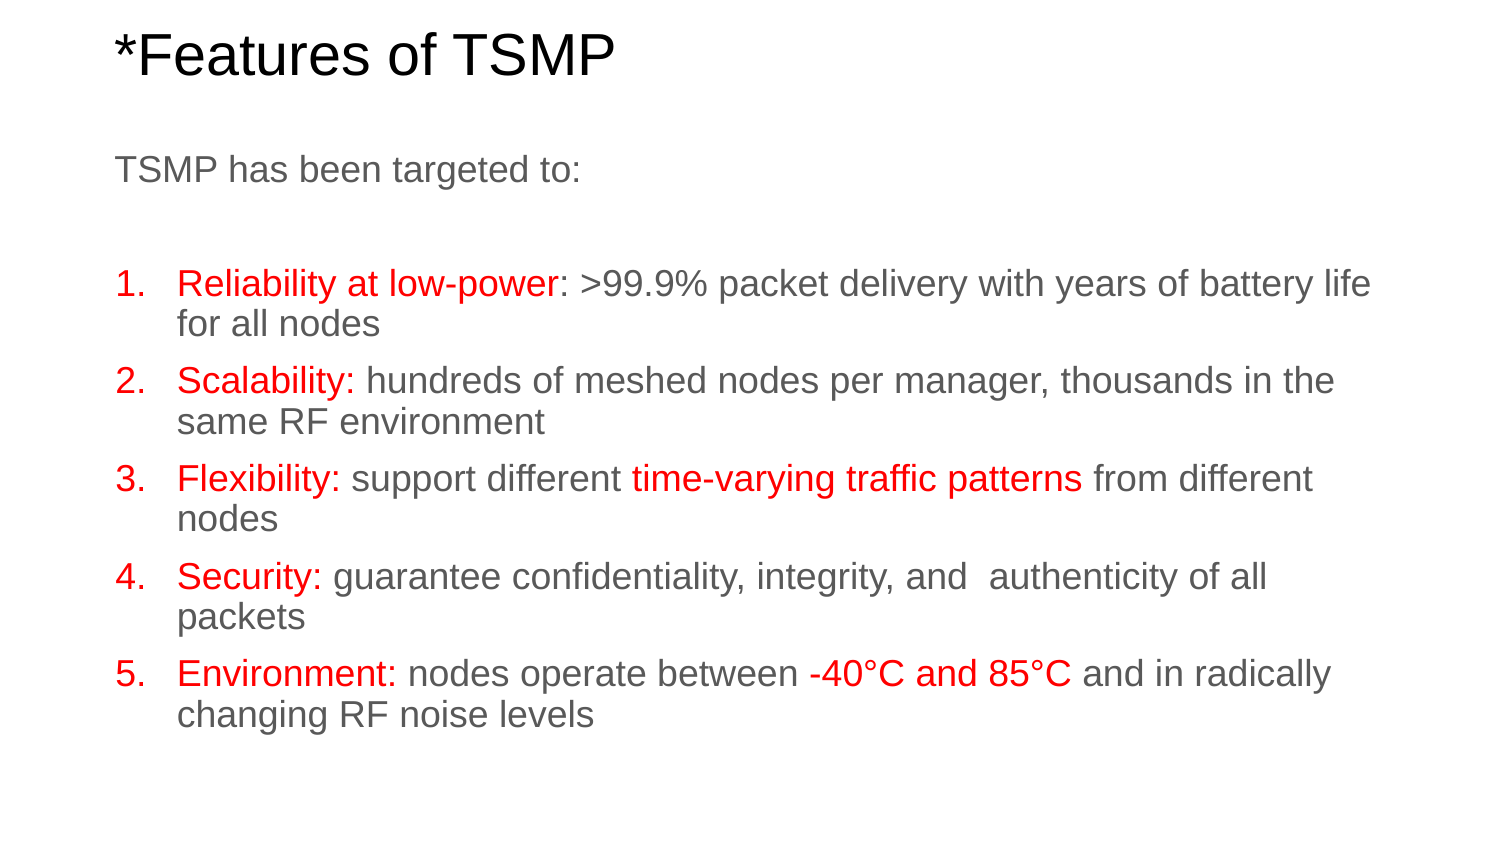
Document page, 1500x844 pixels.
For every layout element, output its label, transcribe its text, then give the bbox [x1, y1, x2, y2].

title *Features of TSMP [103, 18, 1397, 94]
list TSMP has been targeted to: Reliability at low-power: >99.9% packet delivery with years of battery life for all nodes Scalability: hundreds of meshed nodes per manager, thousands in the same RF environment Flexibility: support different time-varying traffic patterns from different nodes Security: guarantee confidentiality, integrity, and authenticity of all packets Environment: nodes operate between -40°C and 85°C and in radically changing RF noise levels [103, 144, 1397, 818]
